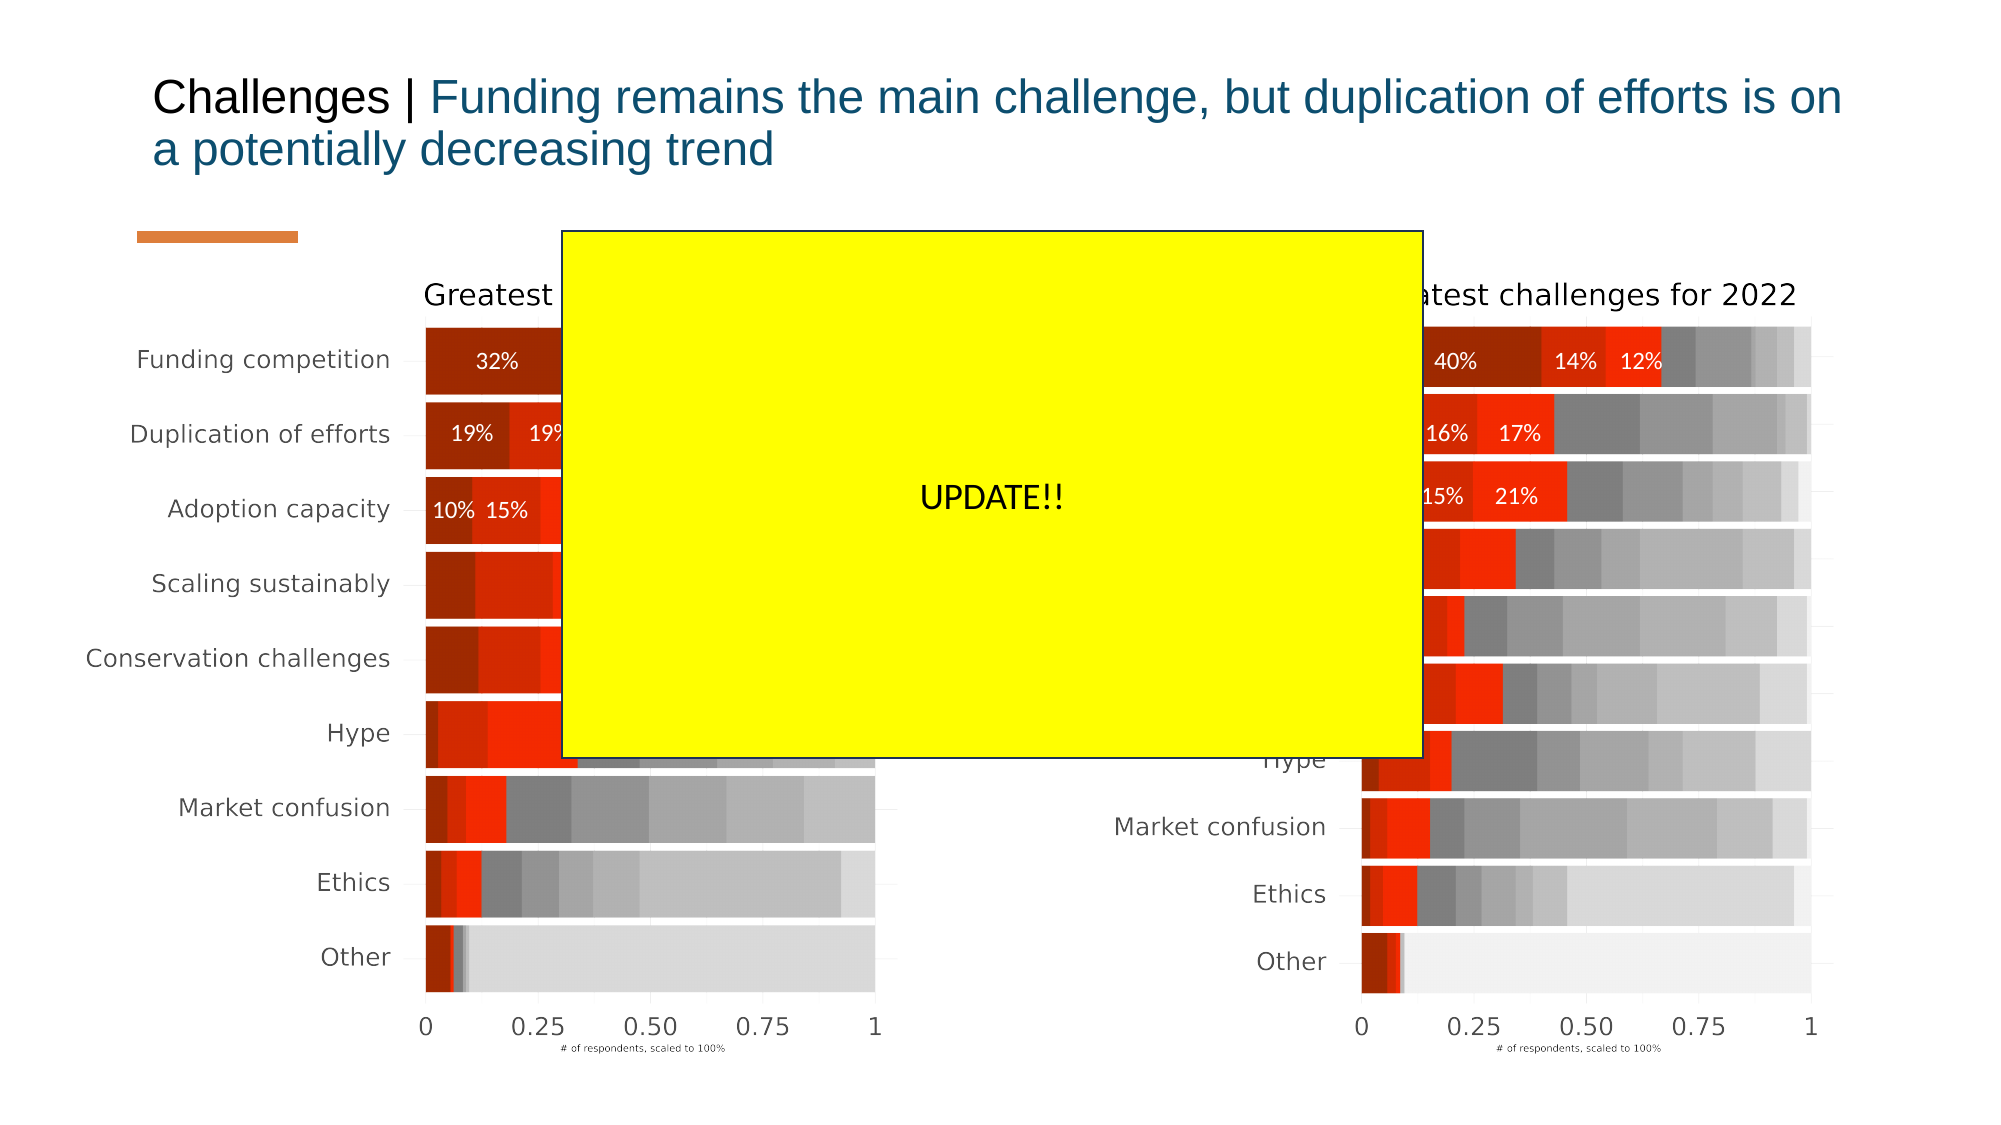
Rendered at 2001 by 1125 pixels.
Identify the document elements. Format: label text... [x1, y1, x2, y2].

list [79, 276, 904, 1060]
text_box UPDATE!! [561, 230, 1424, 759]
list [981, 276, 1840, 1060]
title Challenges | Funding remains the main challenge, but duplication of efforts is on a potentially decreasing trend [137, 65, 1863, 184]
